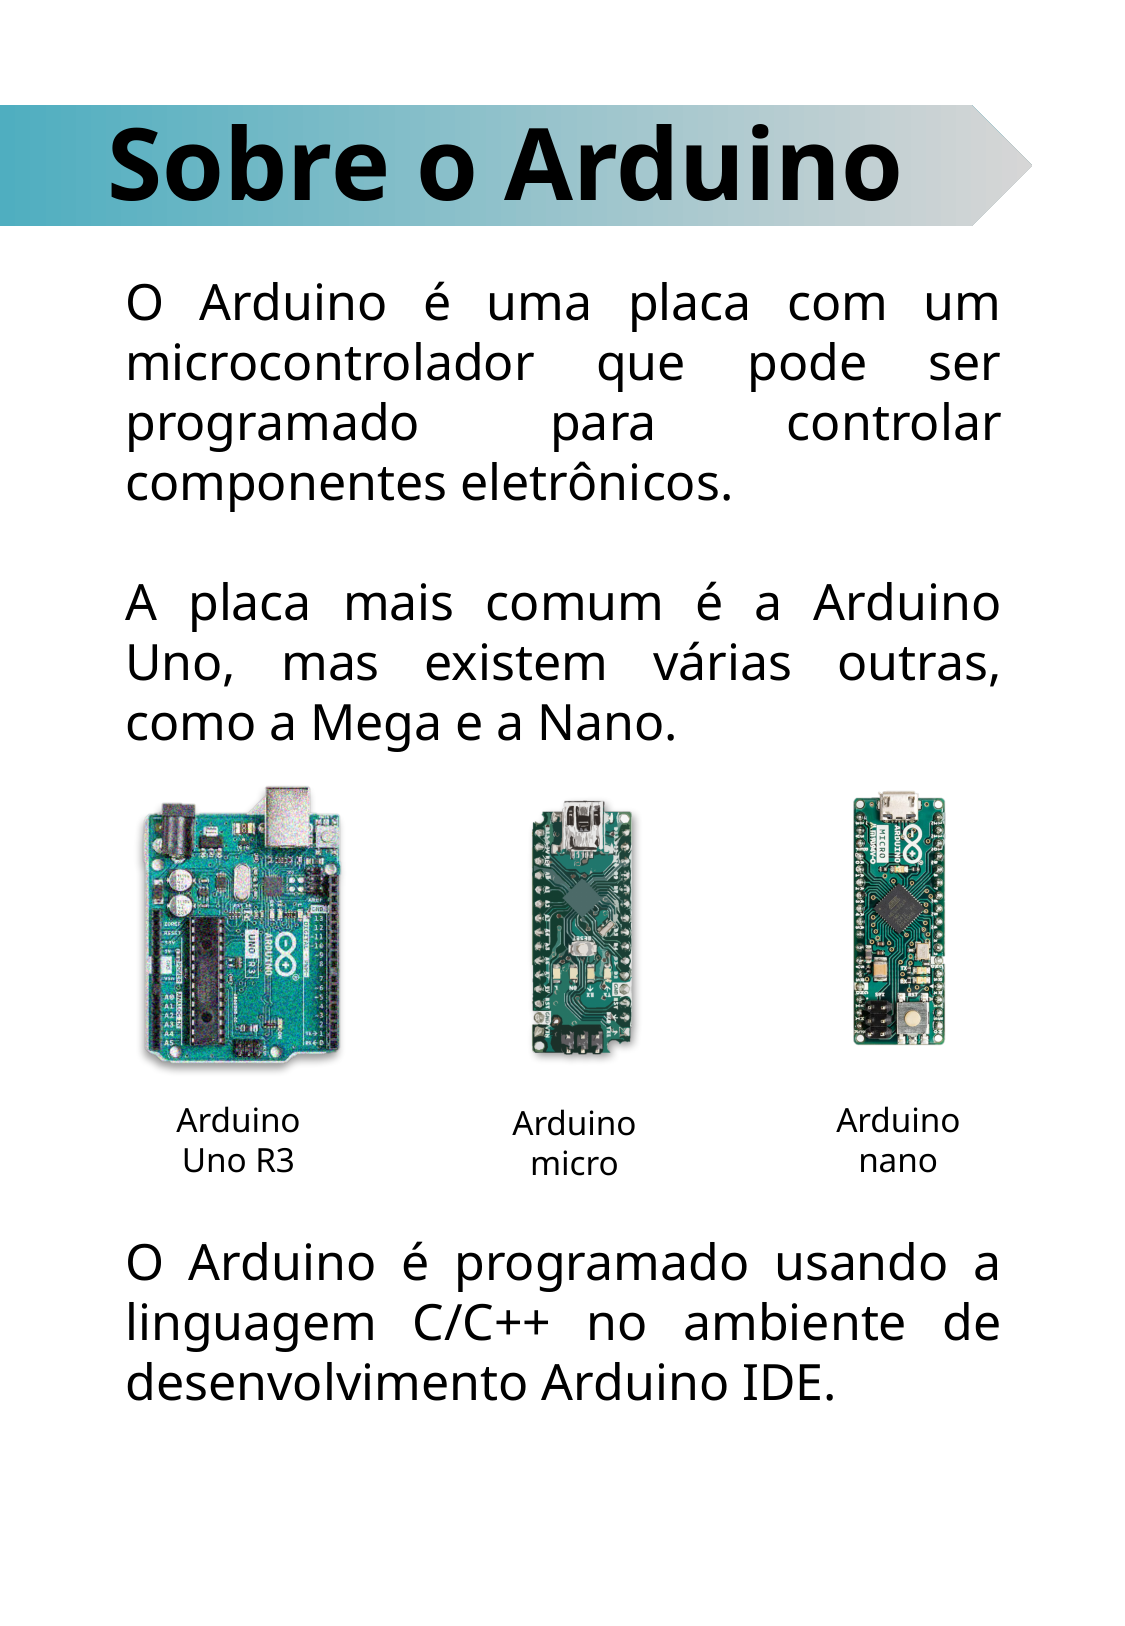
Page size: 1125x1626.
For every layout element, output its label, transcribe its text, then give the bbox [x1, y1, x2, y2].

text_box [0, 104, 93, 228]
text_box Arduino micro [469, 1095, 680, 1190]
picture [92, 768, 393, 1069]
picture [758, 778, 1040, 1059]
text_box O Arduino é uma placa com um microcontrolador que pode ser programado para controlar componentes eletrônicos. A placa mais comum é a Arduino Uno, mas existem várias outras, como a Mega e a Nano. O Arduino é programado usando a linguagem C/C++ no ambiente de desenvolvimento Arduino IDE. [110, 263, 1017, 1418]
picture [443, 801, 706, 1063]
text_box Arduino Uno R3 [133, 1091, 344, 1187]
text_box Sobre o Arduino [93, 93, 1125, 228]
text_box Arduino nano [793, 1091, 1003, 1187]
